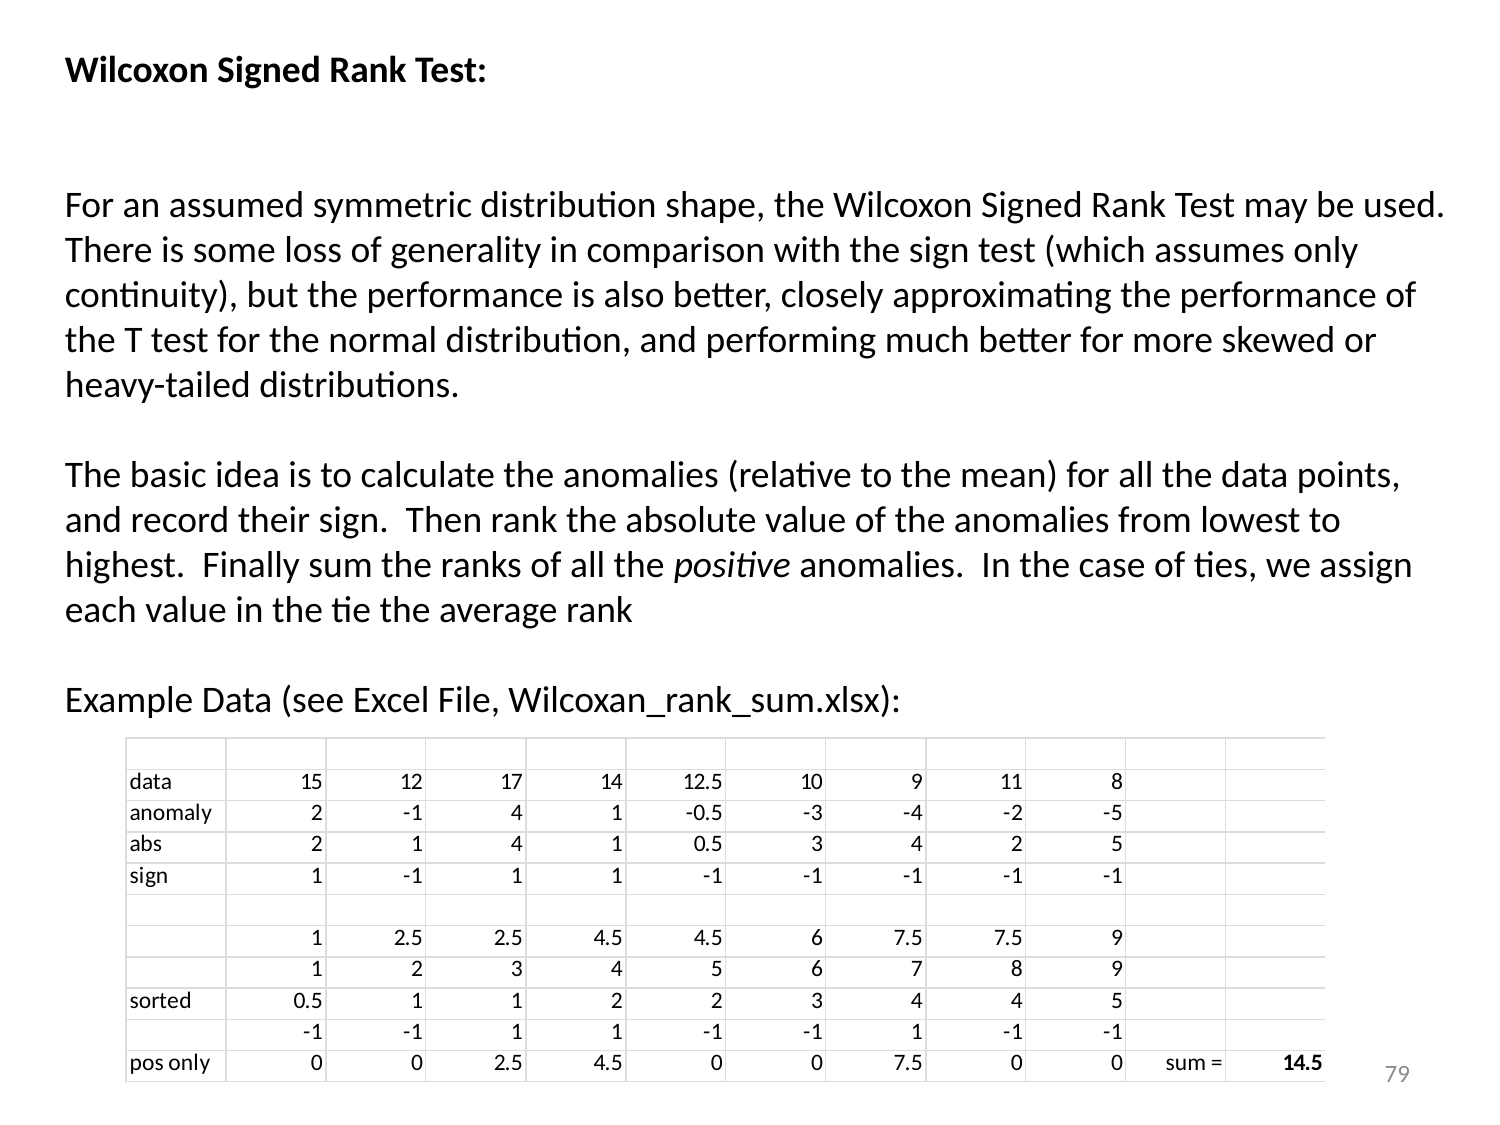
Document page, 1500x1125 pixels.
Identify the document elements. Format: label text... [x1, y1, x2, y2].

text_box Wilcoxon Signed Rank Test: For an assumed symmetric distribution shape, the Wilcoxon Signed Rank Test may be used. There is some loss of generality in comparison with the sign test (which assumes only continuity), but the performance is also better, closely approximating the performance of the T test for the normal distribution, and performing much better for more skewed or heavy-tailed distributions. The basic idea is to calculate the anomalies (relative to the mean) for all the data points, and record their sign. Then rank the absolute value of the anomalies from lowest to highest. Finally sum the ranks of all the positive anomalies. In the case of ties, we assign each value in the tie the average rank Example Data (see Excel File, Wilcoxan_rank_sum.xlsx): [49, 37, 1475, 818]
slide_number 79 [1074, 1042, 1425, 1103]
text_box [124, 737, 1327, 1083]
